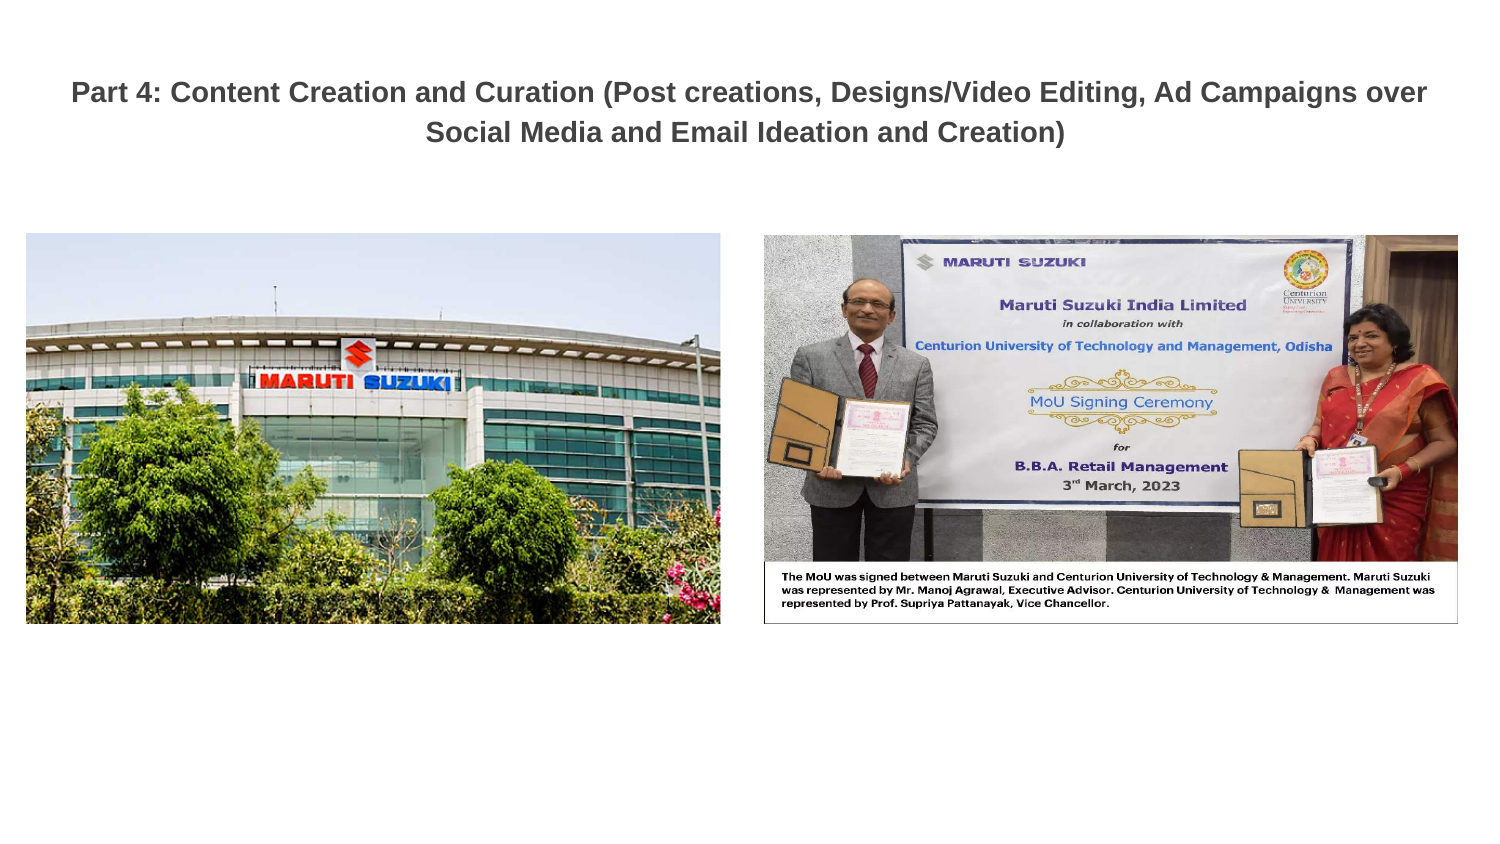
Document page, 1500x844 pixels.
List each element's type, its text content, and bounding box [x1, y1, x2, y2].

picture [763, 234, 1458, 625]
text_box Part 4: Content Creation and Curation (Post creations, Designs/Video Editing, Ad Campaigns over Social Media and Email Ideation and Creation) [29, 53, 1471, 164]
text_box [37, 202, 1500, 676]
picture [26, 233, 721, 625]
